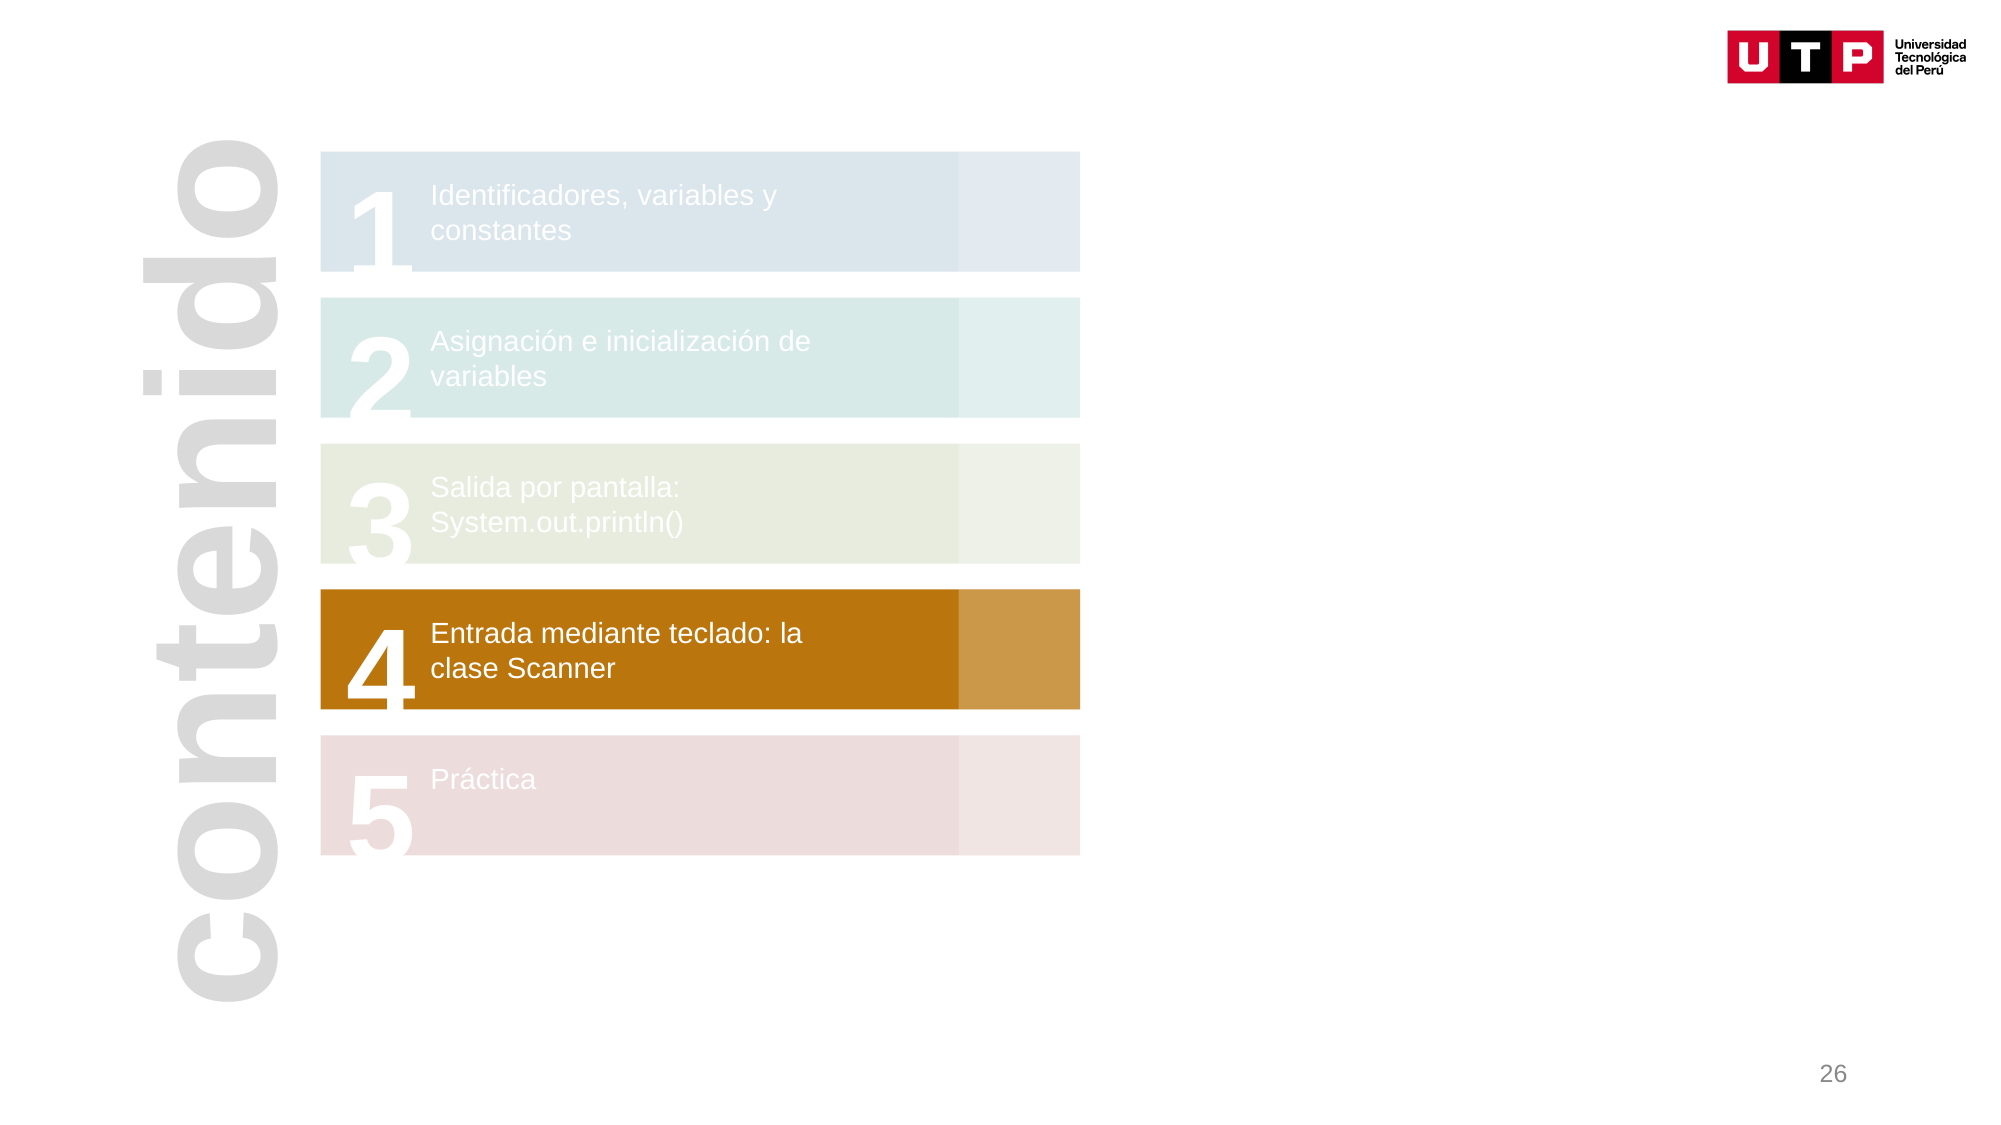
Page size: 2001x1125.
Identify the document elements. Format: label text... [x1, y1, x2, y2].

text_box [320, 583, 1081, 752]
text_box contenido [85, 118, 293, 1025]
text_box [320, 758, 1081, 897]
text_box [320, 292, 1081, 437]
picture [1716, 22, 1973, 89]
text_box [320, 146, 1081, 291]
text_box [320, 438, 1081, 583]
text_box [293, 110, 1885, 1033]
slide_number 26 [1412, 1042, 1863, 1103]
